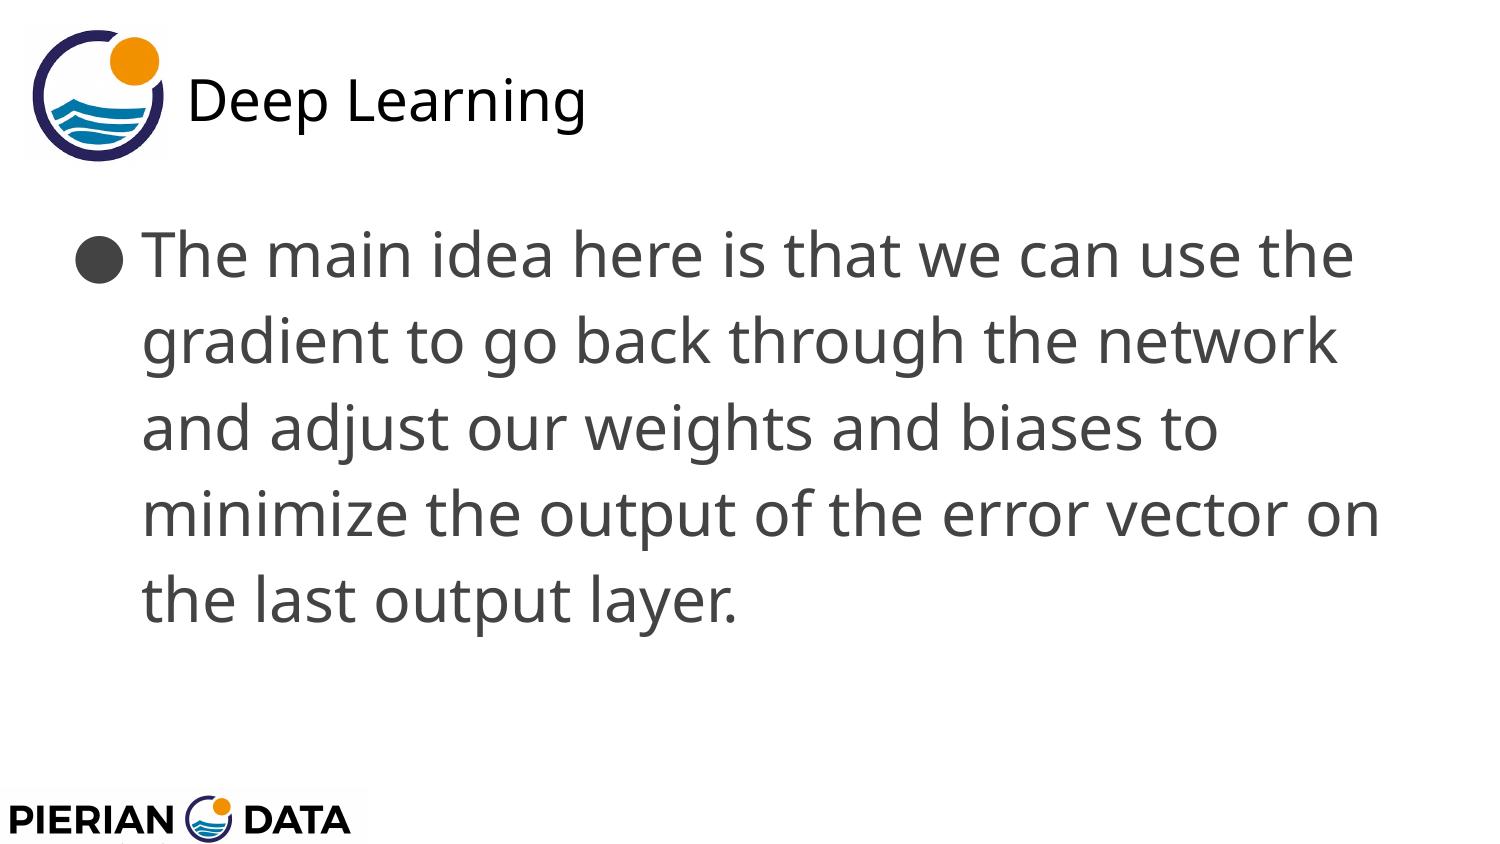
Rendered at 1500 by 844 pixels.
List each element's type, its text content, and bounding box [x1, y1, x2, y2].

picture [24, 24, 172, 167]
title Deep Learning [176, 48, 1449, 143]
list The main idea here is that we can use the gradient to go back through the network and adjust our weights and biases to minimize the output of the error vector on the last output layer. [51, 189, 1449, 750]
picture [0, 787, 368, 844]
